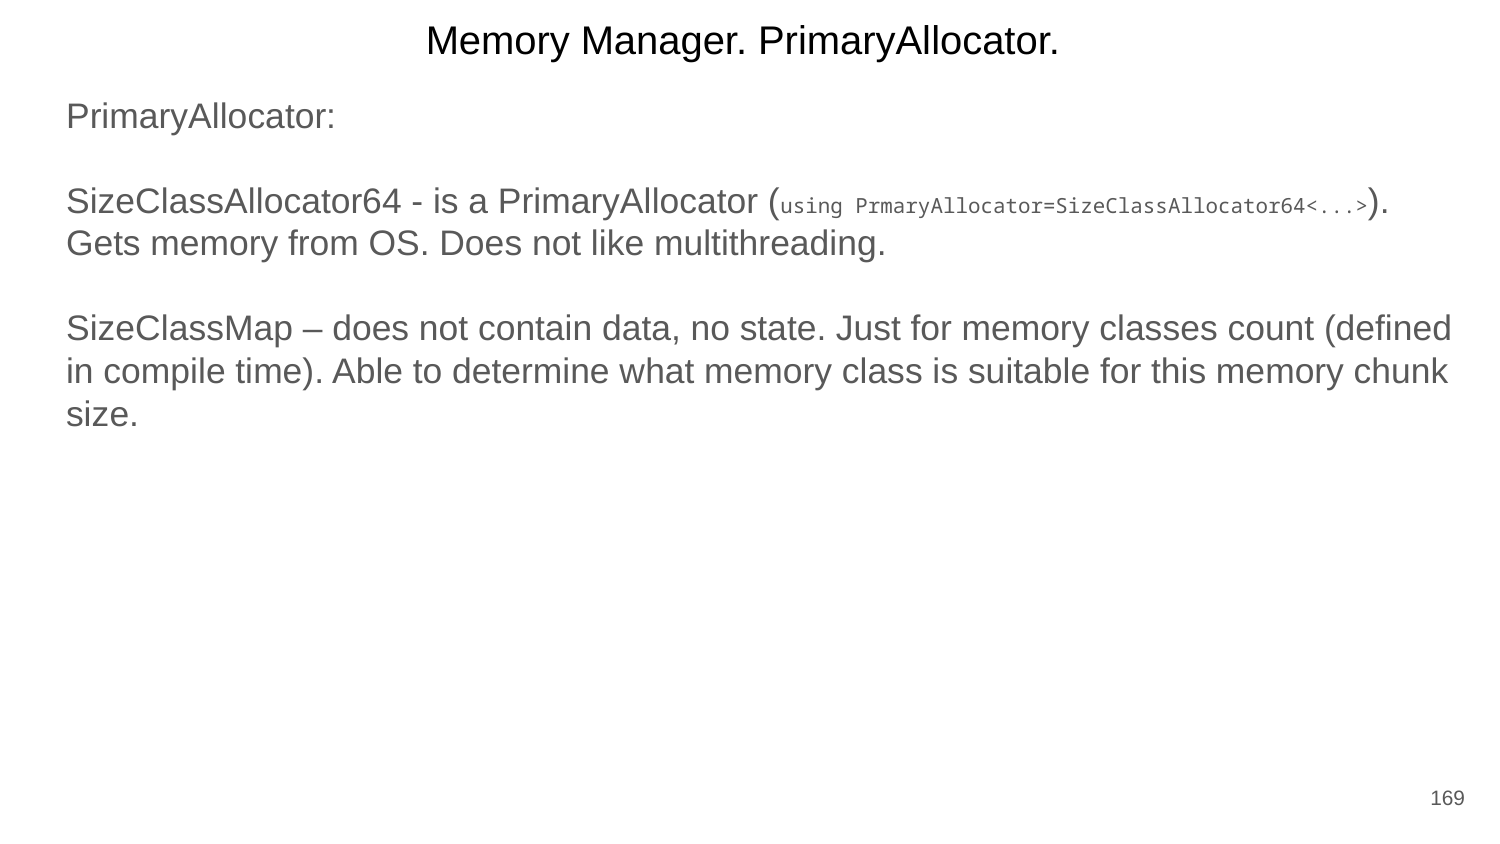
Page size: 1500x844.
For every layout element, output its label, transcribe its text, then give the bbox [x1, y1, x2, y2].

text_box Memory Manager. PrimaryAllocator. [44, 0, 1443, 78]
text_box PrimaryAllocator: SizeClassAllocator64 - is a PrimaryAllocator (using PrmaryAllocator=SizeClassAllocator64<...>). Gets memory from OS. Does not like multithreading. SizeClassMap – does not contain data, no state. Just for memory classes count (defined in compile time). Able to determine what memory class is suitable for this memory chunk size. [51, 77, 1480, 812]
slide_number 169 [1389, 764, 1480, 830]
